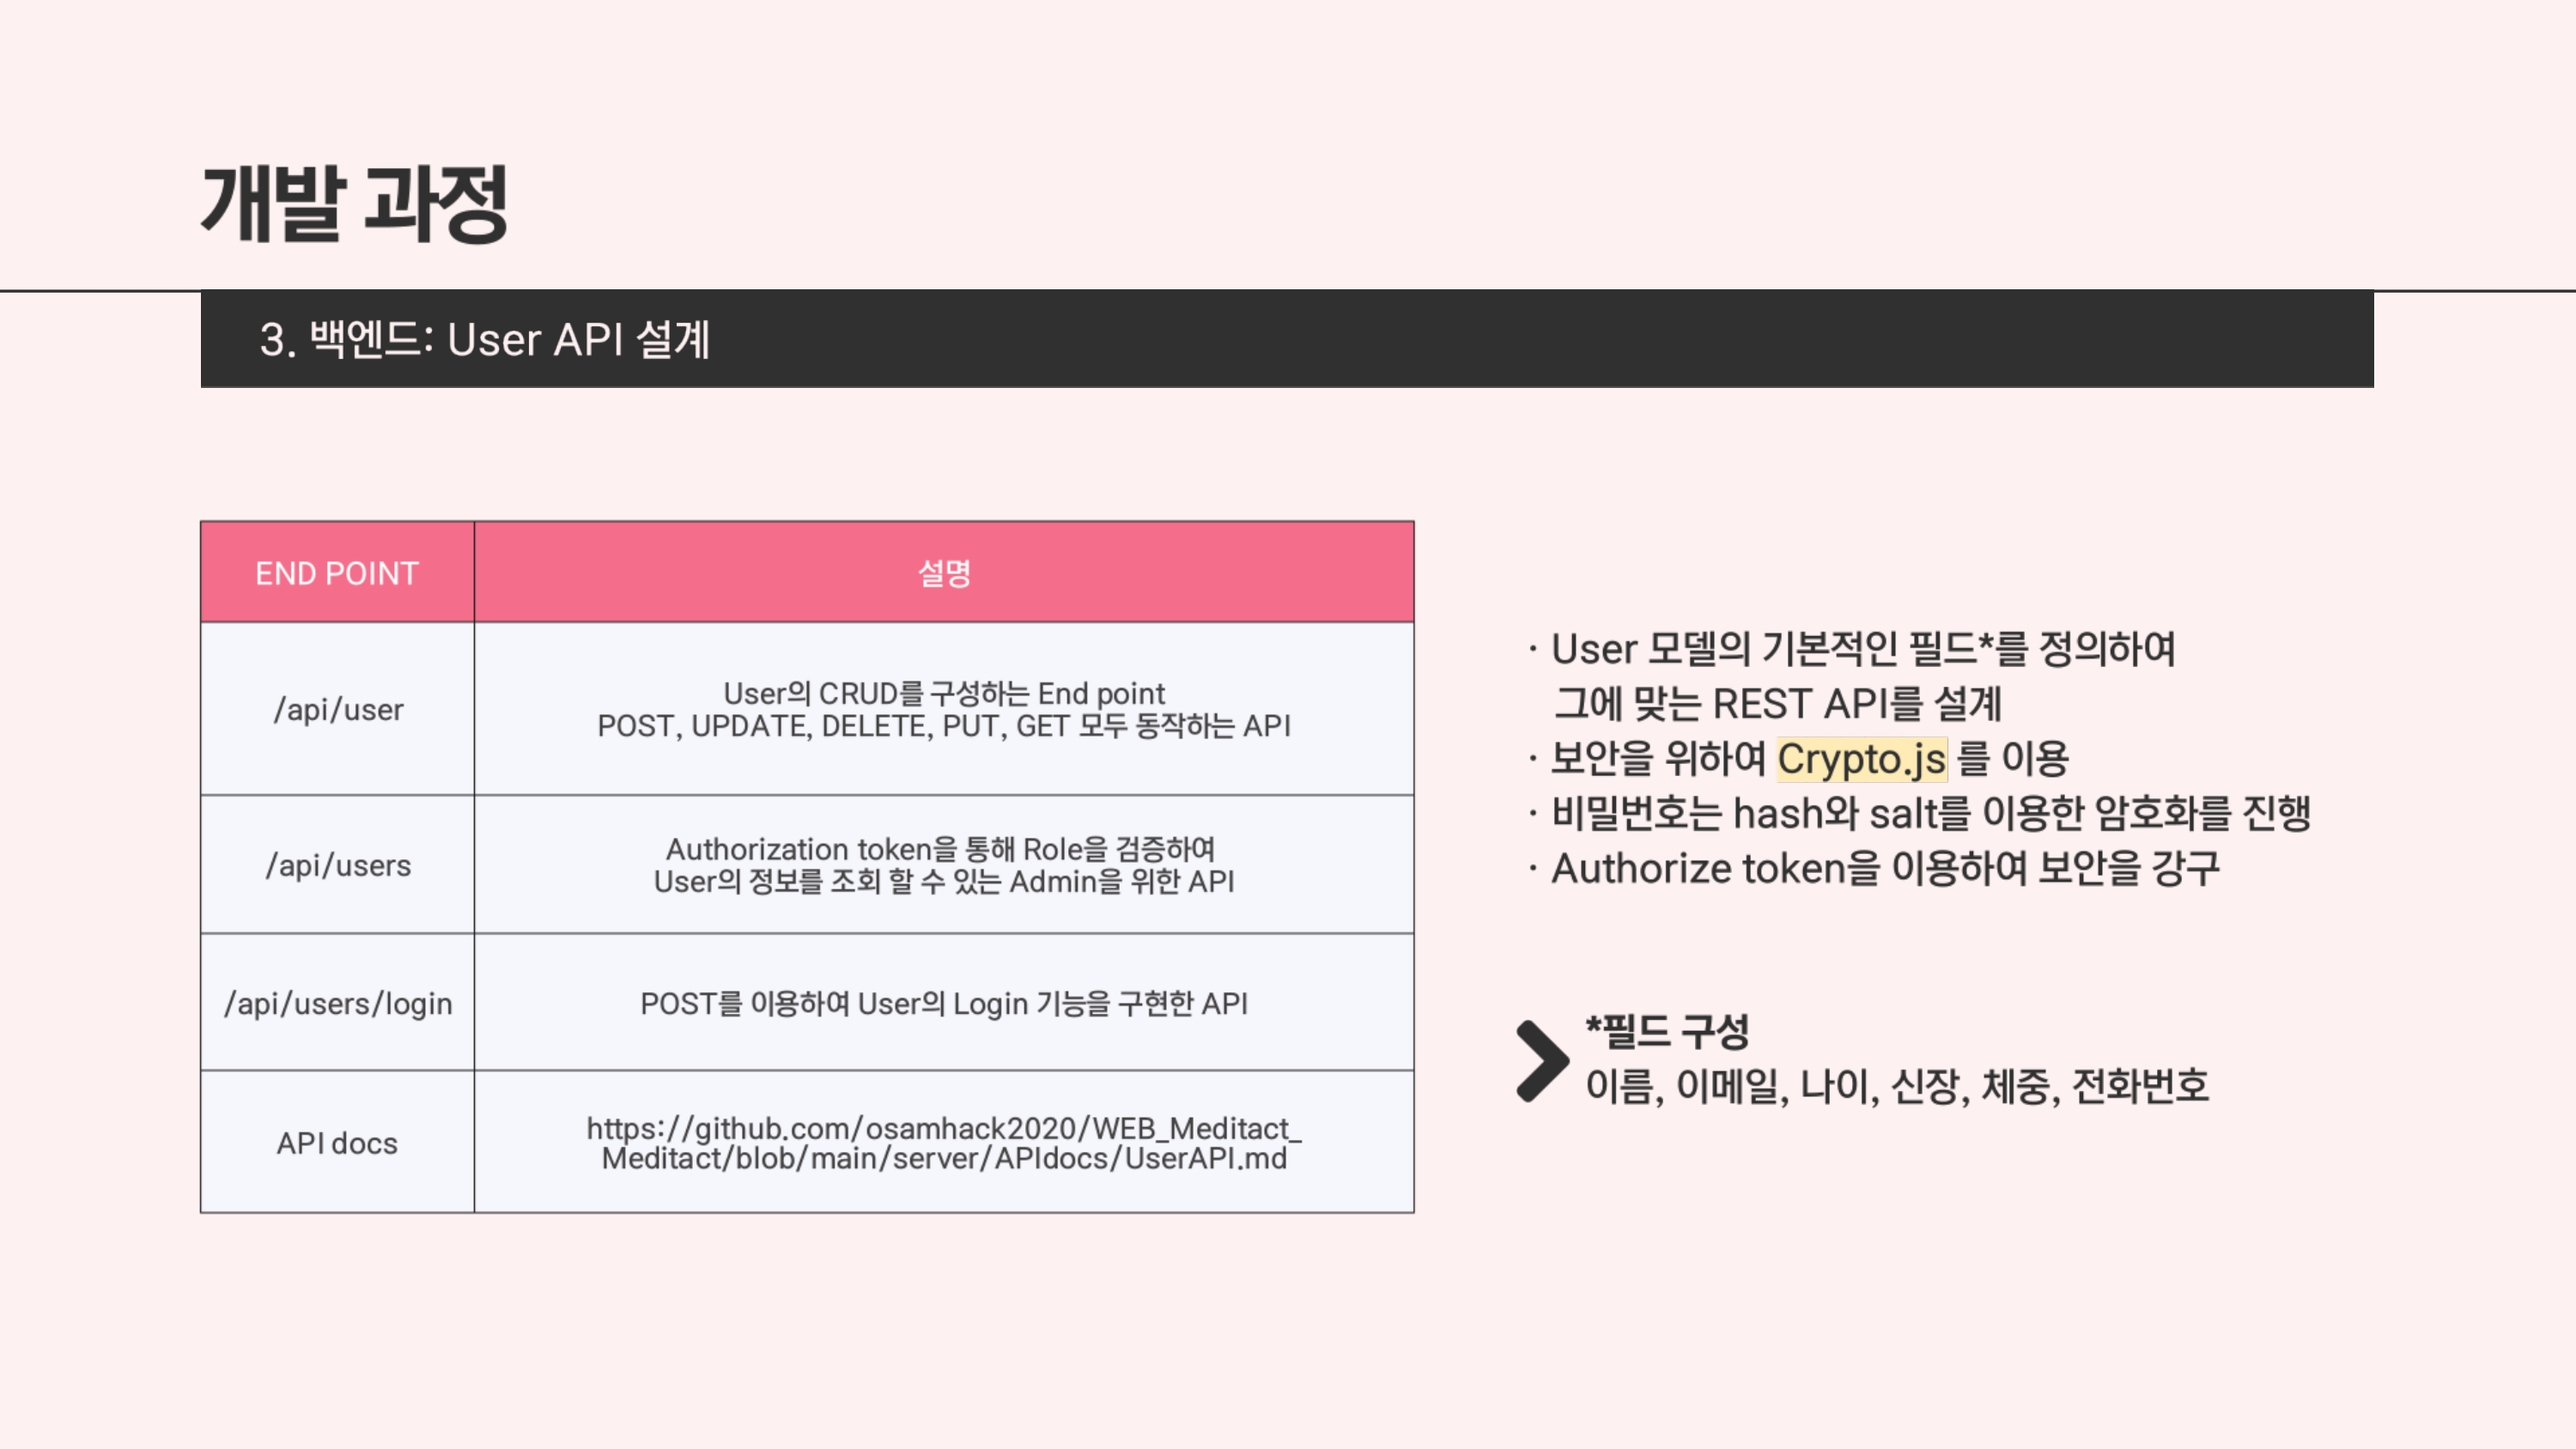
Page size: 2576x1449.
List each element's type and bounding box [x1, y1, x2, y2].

text_box [2025, 289, 2374, 388]
picture [0, 132, 2330, 1449]
text_box [2025, 1005, 2463, 1116]
text_box [2379, 289, 2576, 293]
